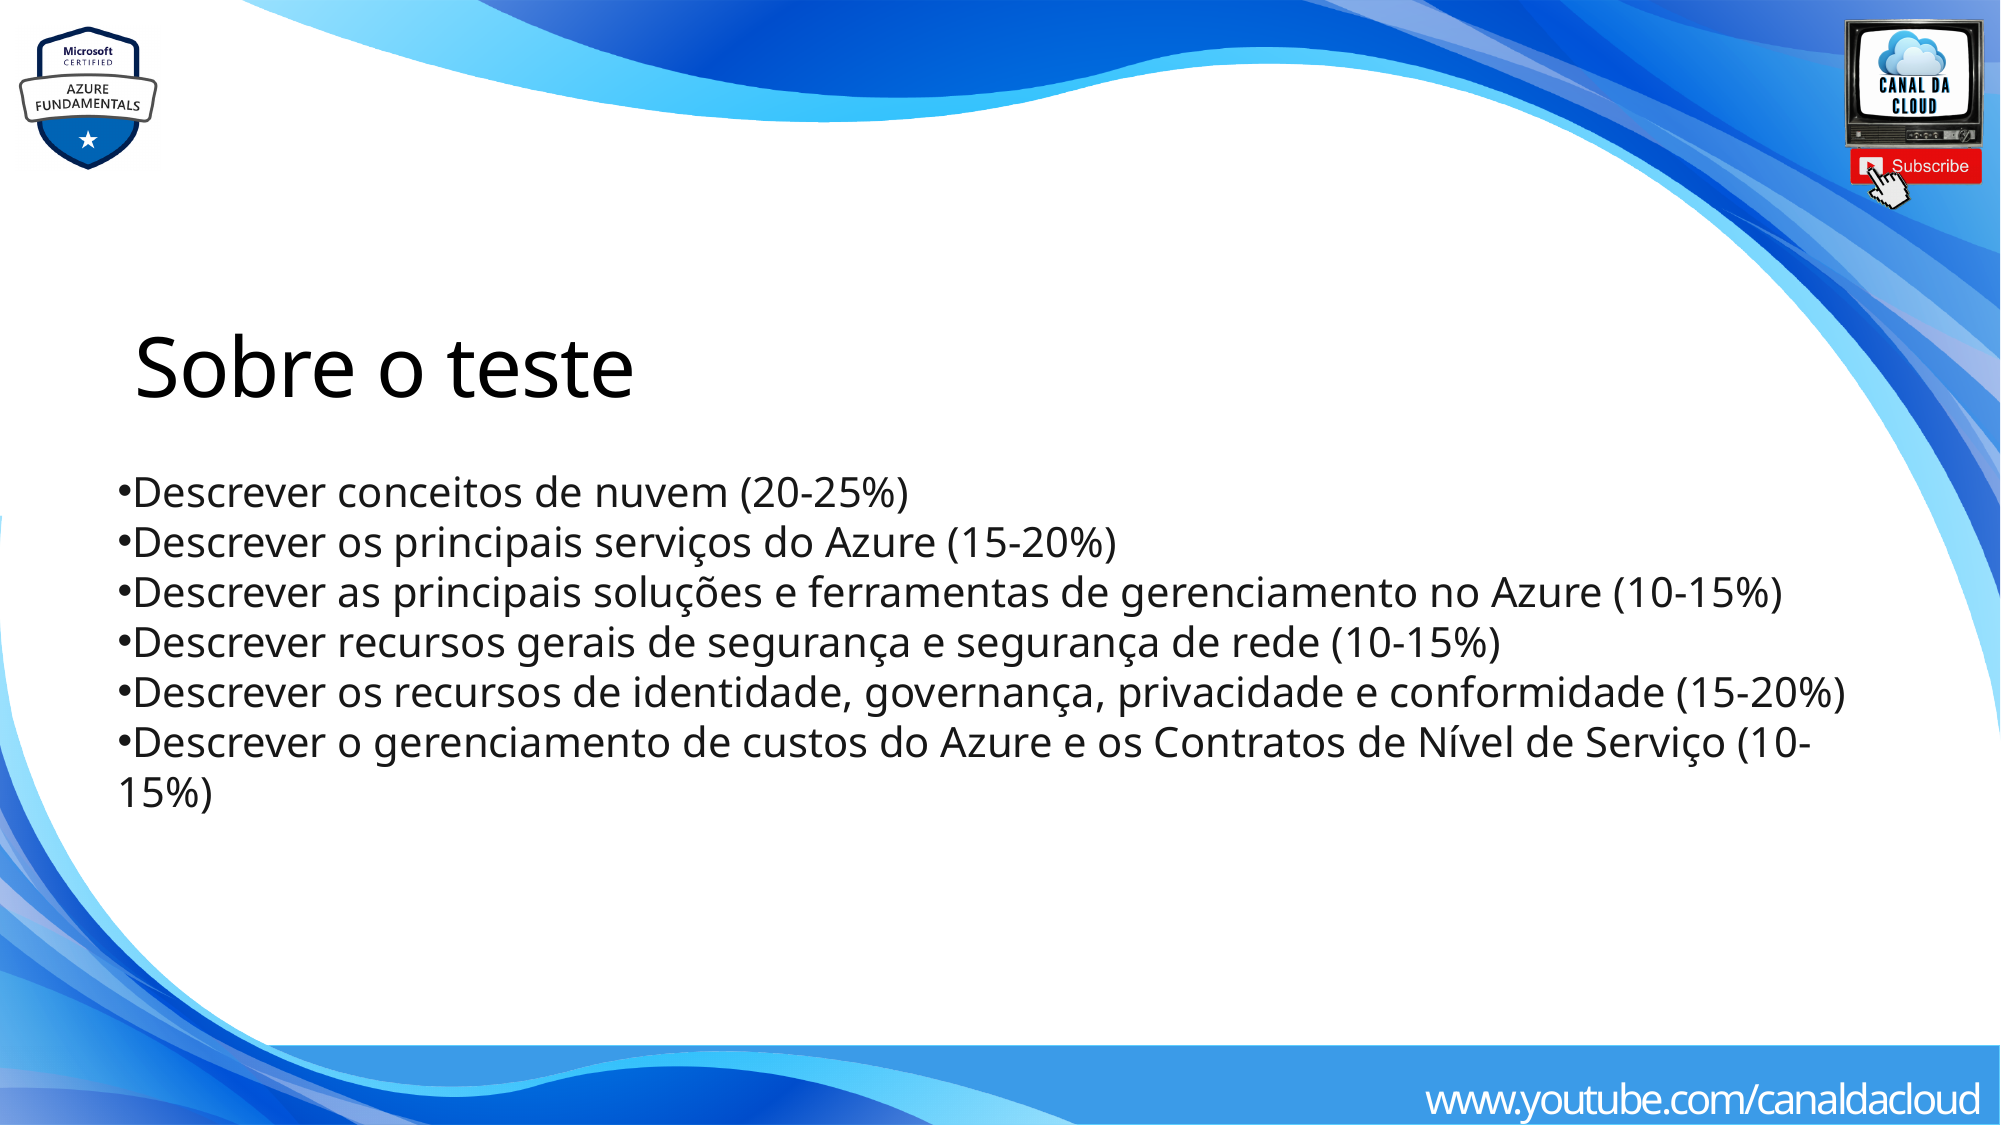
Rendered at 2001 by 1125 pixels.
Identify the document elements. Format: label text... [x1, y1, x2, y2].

text_box [1596, 1045, 2000, 1125]
title Sobre o teste [134, 325, 252, 437]
title Sobre o teste [1596, 325, 2000, 437]
picture [0, 0, 2001, 1125]
text_box Descrever conceitos de nuvem (20-25%) Descrever os principais serviços do Azure (15-20%) Descrever as principais soluções e ferramentas de gerenciamento no Azure (10-15%) Descrever recursos gerais de segurança e segurança de rede (10-15%) Descrever os recursos de identidade, governança, privacidade e conformidade (15-20%) Descrever o gerenciamento de custos do Azure e os Contratos de Nível de Serviço (10-15%) [102, 457, 252, 516]
text_box Descrever conceitos de nuvem (20-25%) Descrever os principais serviços do Azure (15-20%) Descrever as principais soluções e ferramentas de gerenciamento no Azure (10-15%) Descrever recursos gerais de segurança e segurança de rede (10-15%) Descrever os recursos de identidade, governança, privacidade e conformidade (15-20%) Descrever o gerenciamento de custos do Azure e os Contratos de Nível de Serviço (10-15%) [1596, 457, 1905, 823]
text_box www.youtube.com/canaldacloud [1596, 1056, 1983, 1124]
picture [15, 25, 161, 171]
